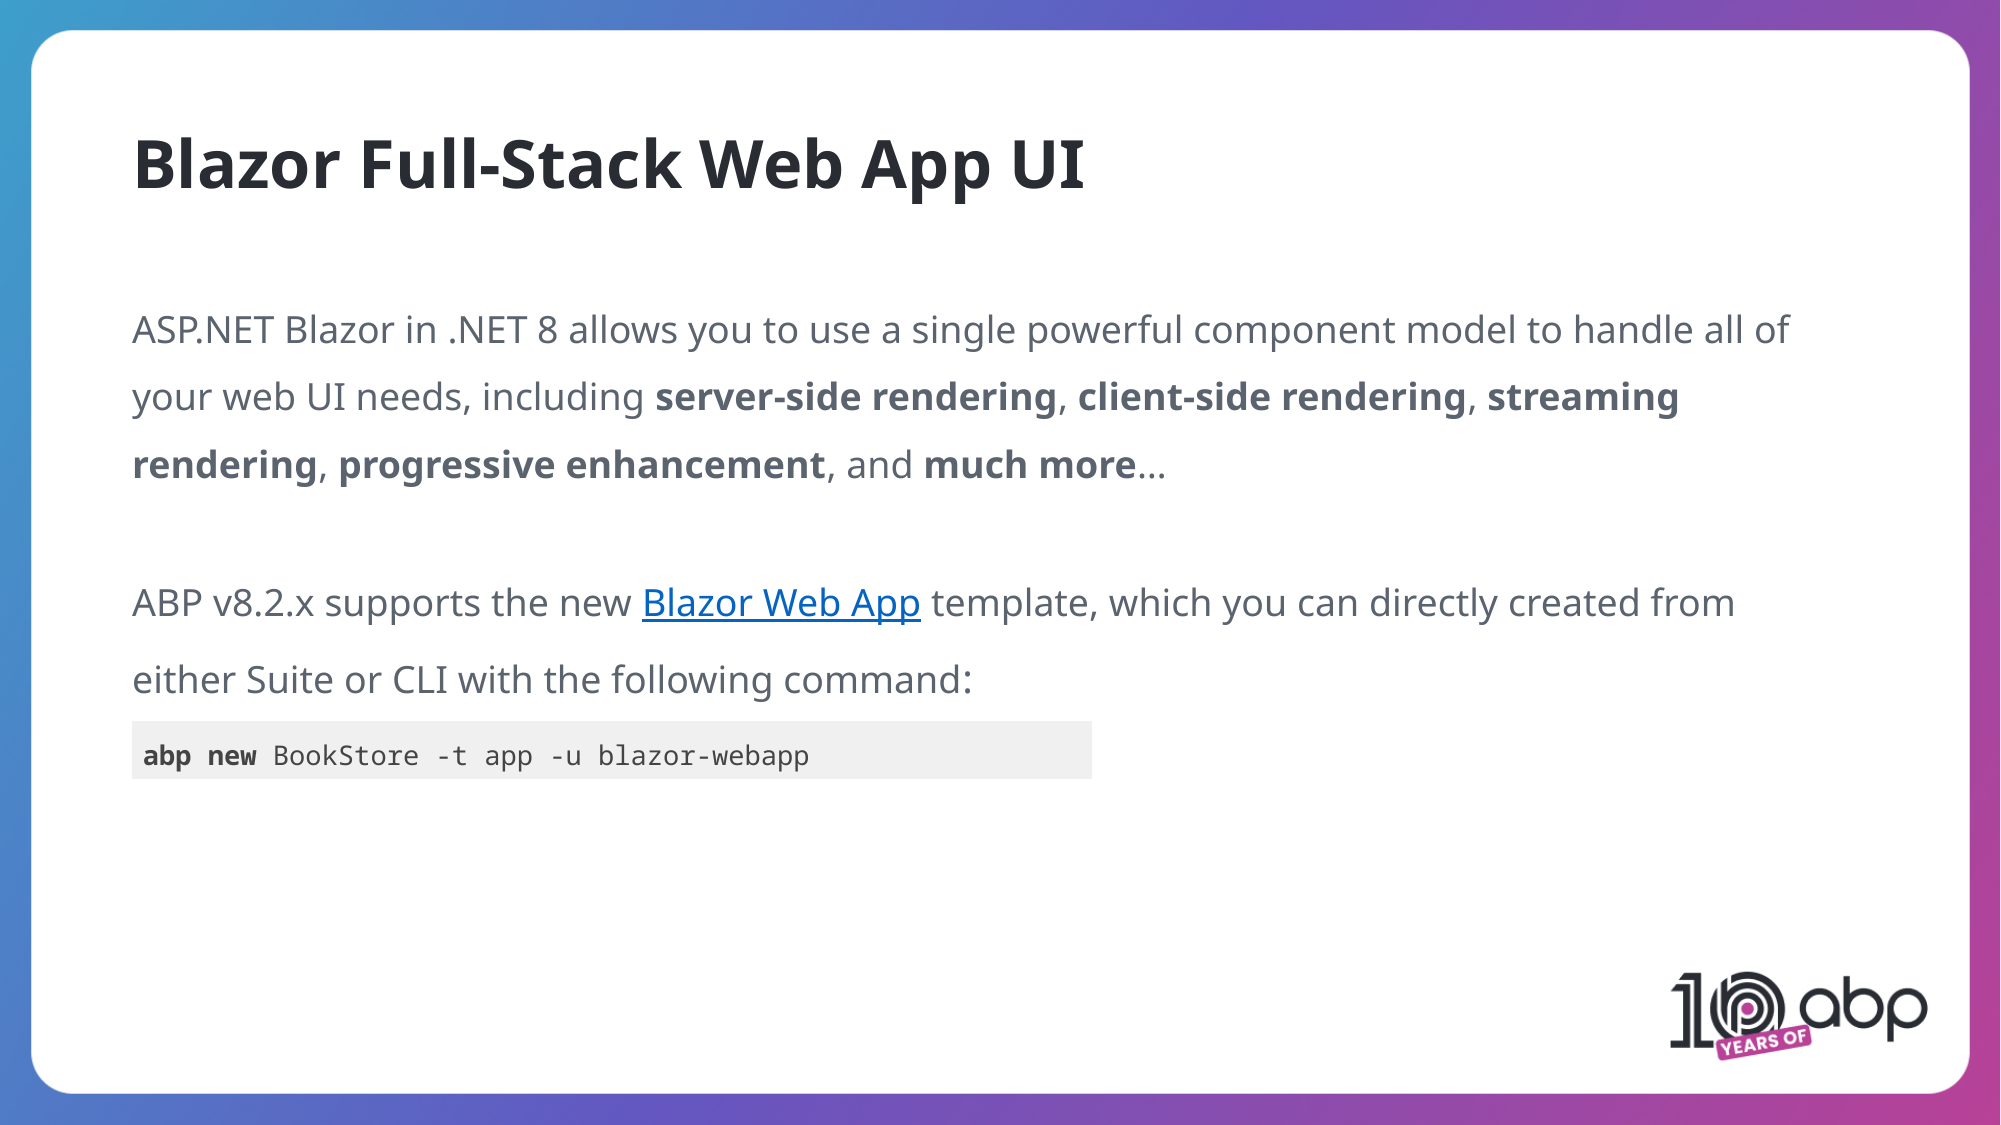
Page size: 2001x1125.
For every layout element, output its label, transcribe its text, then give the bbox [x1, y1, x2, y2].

table_header abp new BookStore -t app -u blazor-webapp [132, 721, 1092, 779]
text_box ASP.NET Blazor in .NET 8 allows you to use a single powerful component model to handle all of your web UI needs, including server-side rendering, client-side rendering, streaming rendering, progressive enhancement, and much more… ABP v8.2.x supports the new Blazor Web App template, which you can directly created from either Suite or CLI with the following command: [117, 275, 1839, 851]
text_box Blazor Full-Stack Web App UI [117, 113, 1684, 209]
picture [0, 0, 2001, 1125]
